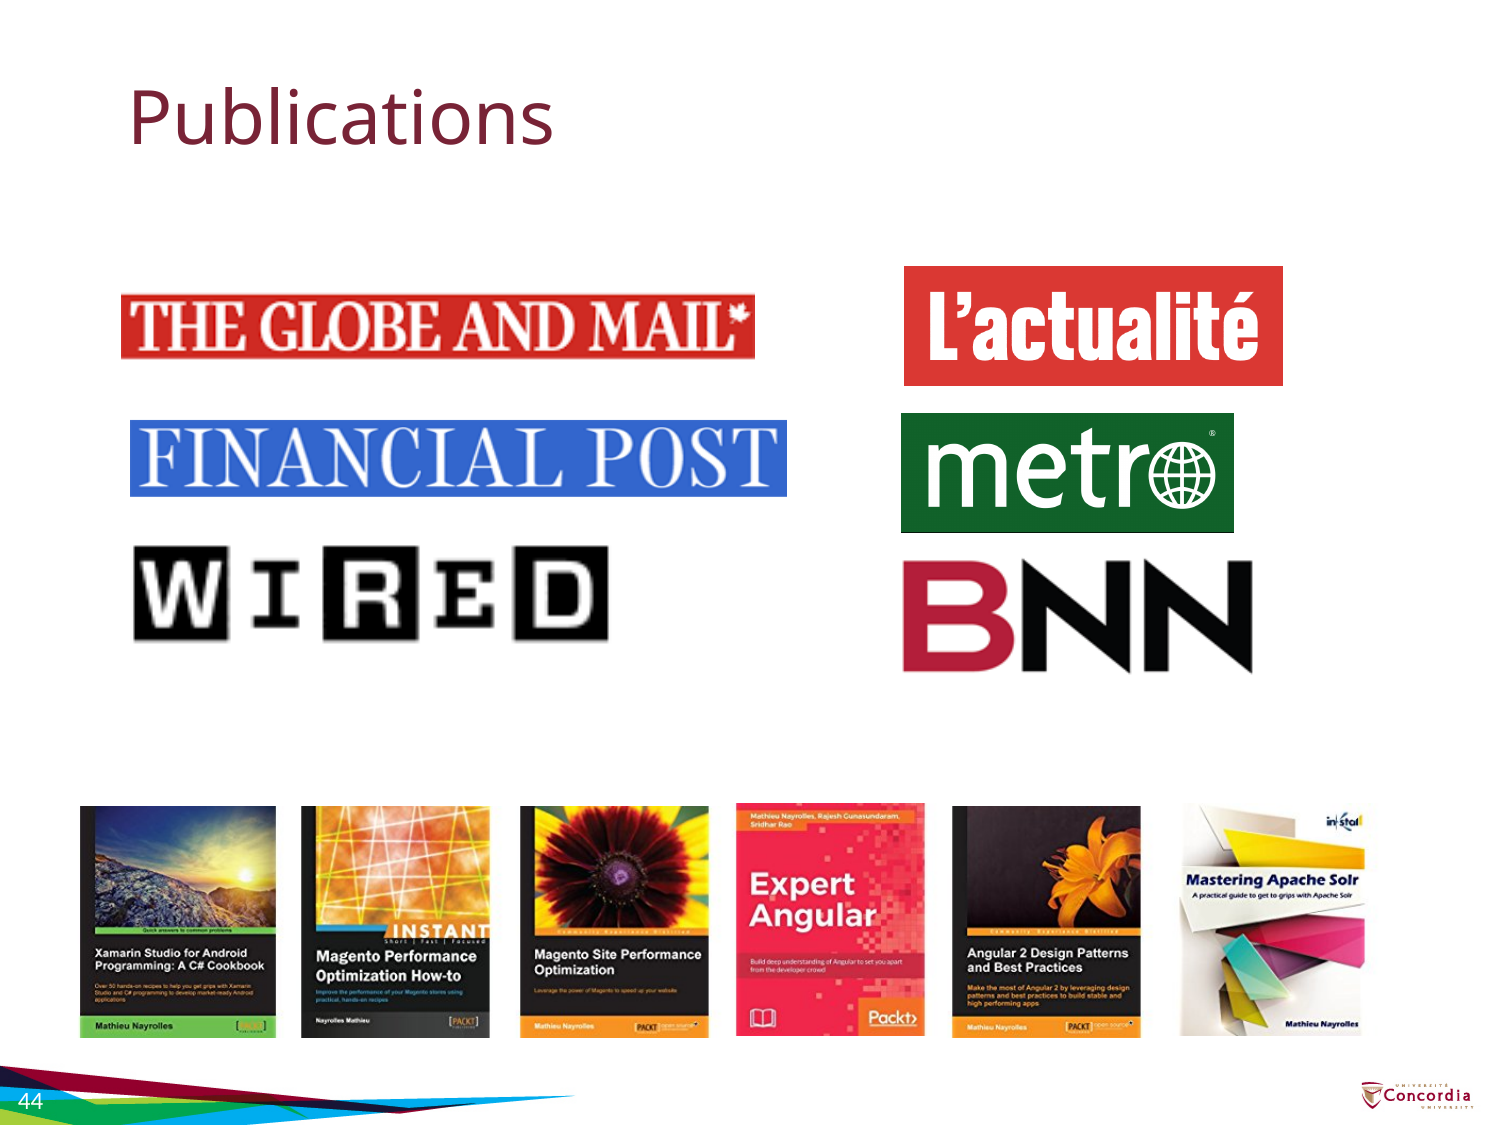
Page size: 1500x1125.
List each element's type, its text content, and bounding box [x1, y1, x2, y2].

title Publications [112, 62, 1388, 250]
picture [0, 0, 1500, 1125]
slide_number 44 [2, 1074, 78, 1125]
